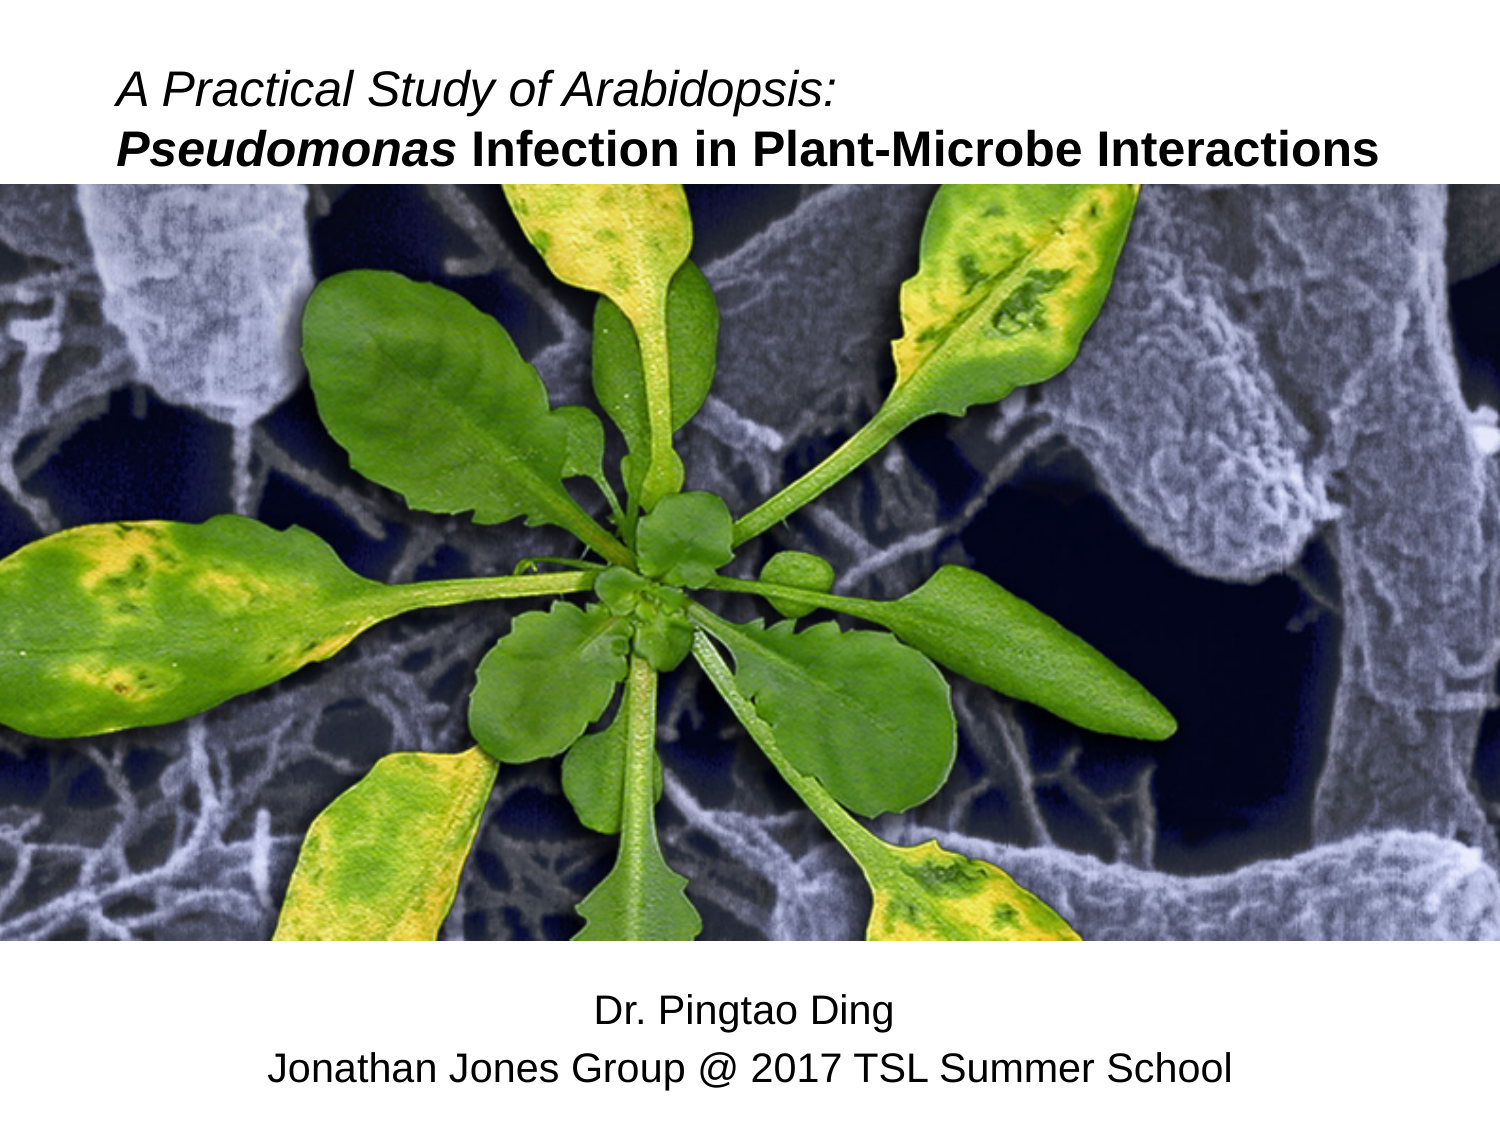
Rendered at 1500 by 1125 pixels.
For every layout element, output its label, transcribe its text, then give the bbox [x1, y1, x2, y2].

picture [0, 184, 1500, 941]
subtitle Dr. Pingtao Ding Jonathan Jones Group @ 2017 TSL Summer School [225, 975, 1275, 1099]
title A Practical Study of Arabidopsis: Pseudomonas Infection in Plant-Microbe Interactions [101, 0, 1400, 182]
